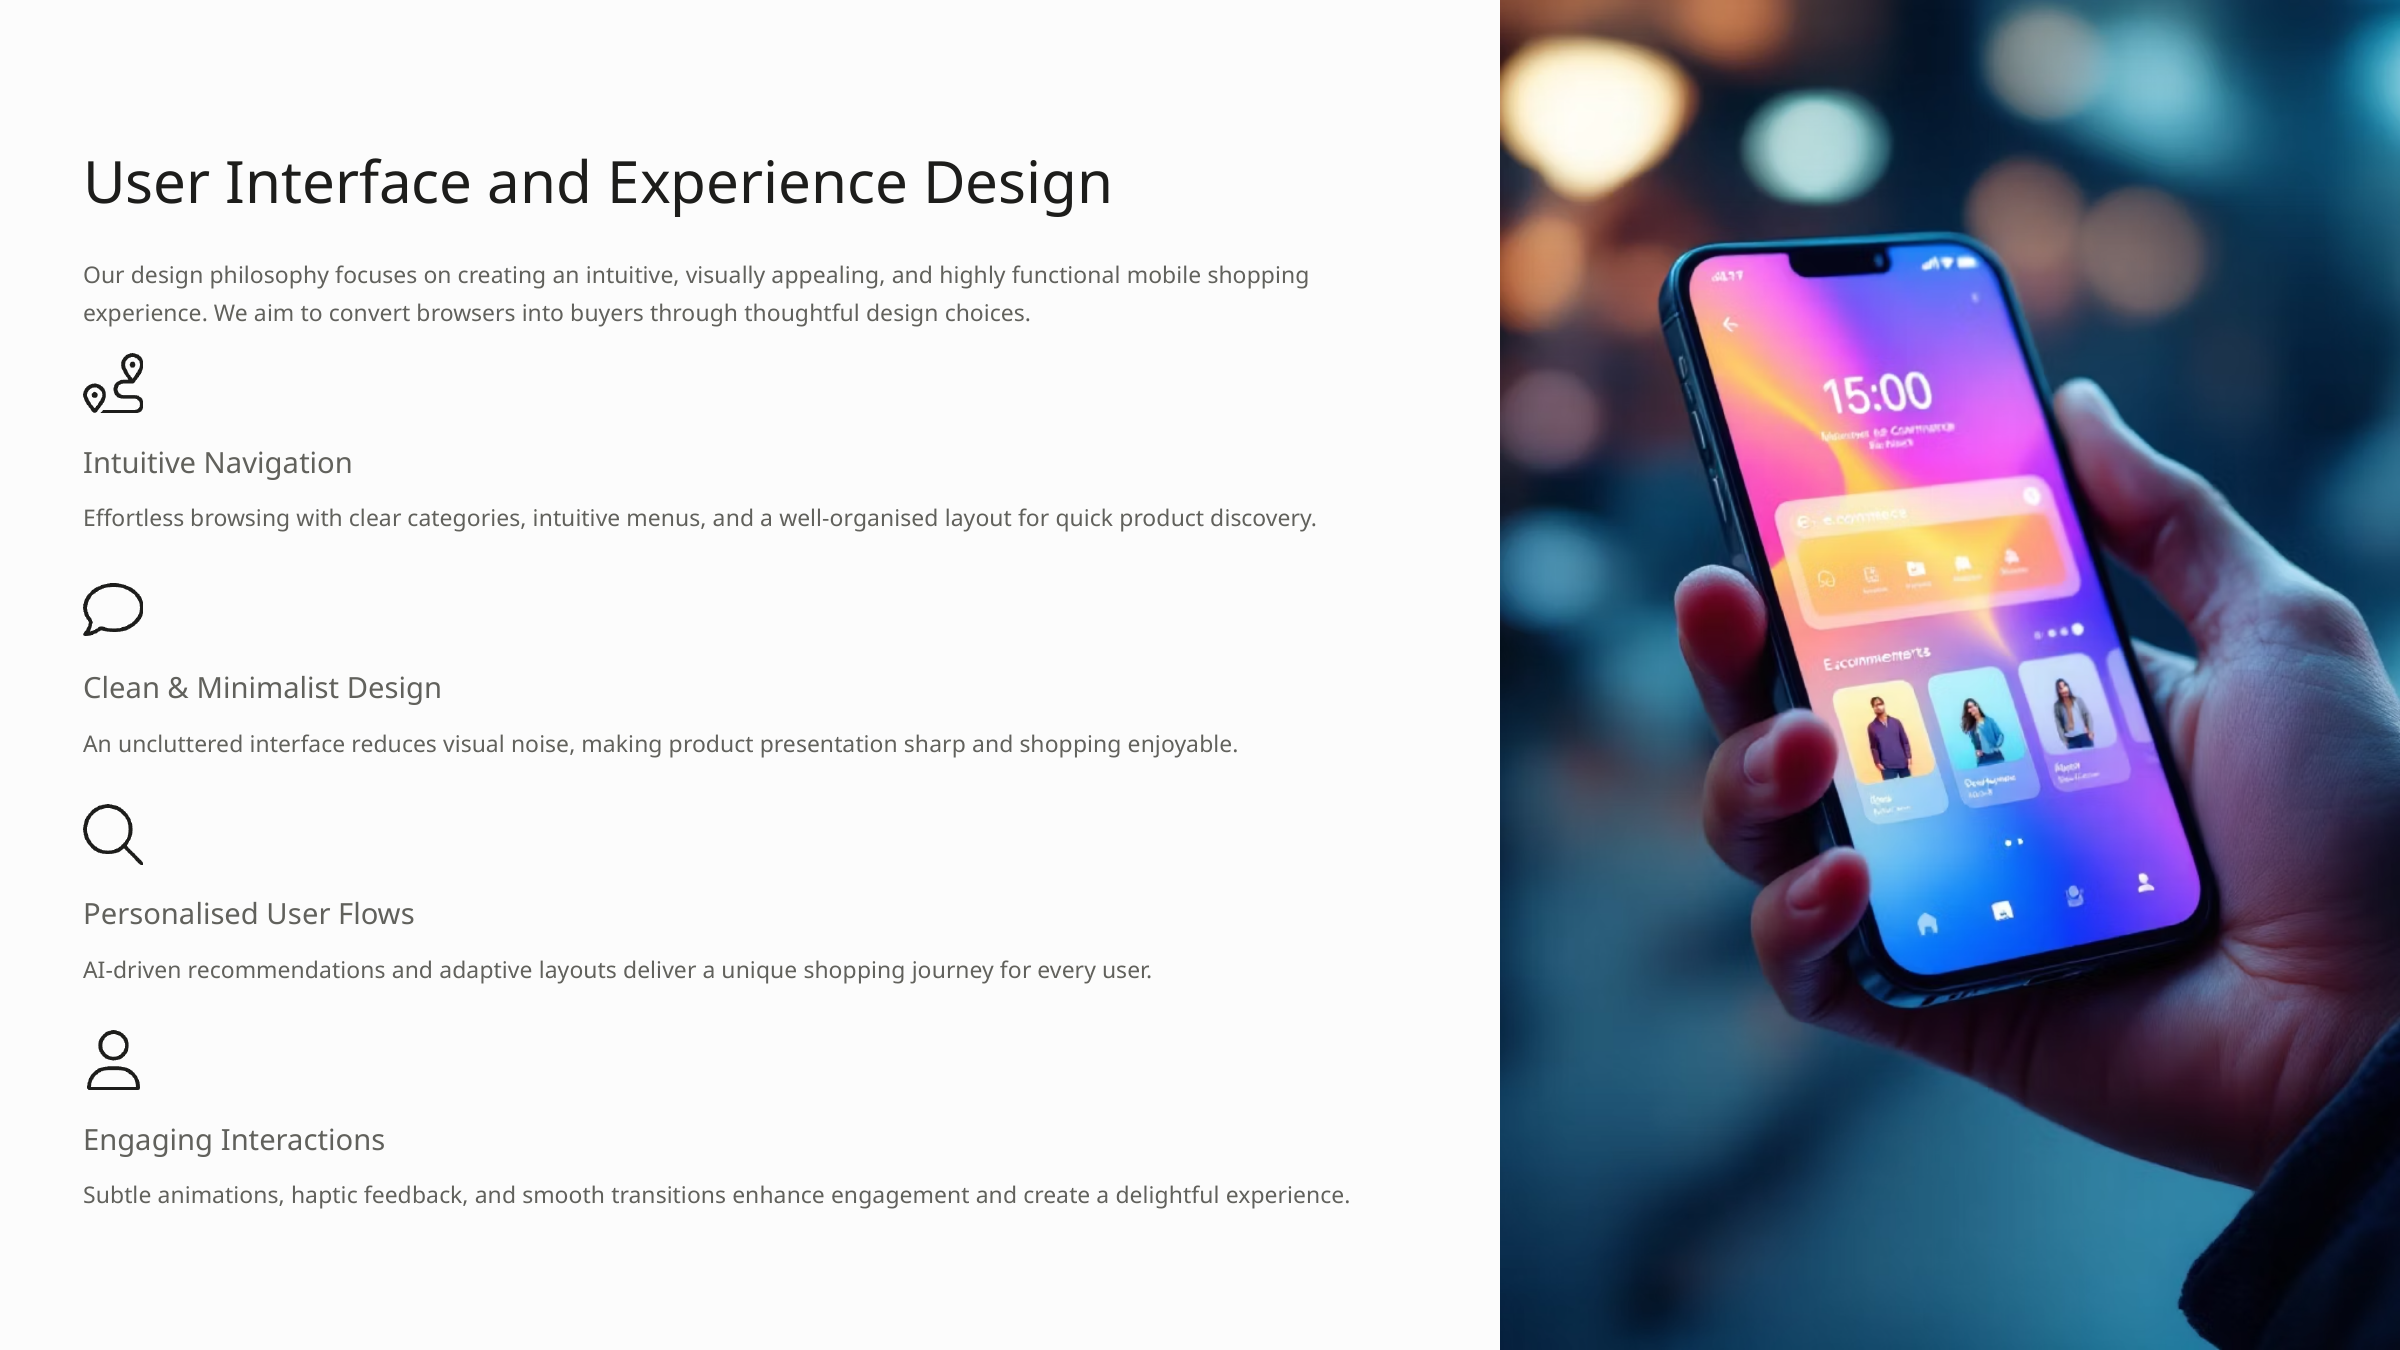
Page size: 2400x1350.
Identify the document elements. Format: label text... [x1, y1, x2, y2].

text_box Engaging Interactions [83, 1119, 419, 1157]
text_box An uncluttered interface reduces visual noise, making product presentation sharp and shopping enjoyable. [83, 719, 1417, 758]
text_box AI-driven recommendations and adaptive layouts deliver a unique shopping journey for every user. [83, 945, 1417, 984]
picture [83, 579, 143, 639]
picture [83, 804, 143, 865]
text_box Effortless browsing with clear categories, intuitive menus, and a well-organised layout for quick product discovery. [83, 493, 1417, 532]
picture [83, 1030, 143, 1091]
text_box User Interface and Experience Design [83, 141, 1221, 216]
text_box Personalised User Flows [83, 893, 453, 931]
picture [83, 353, 143, 413]
text_box Clean & Minimalist Design [83, 668, 477, 706]
picture [1499, 0, 2400, 1350]
text_box Our design philosophy focuses on creating an intuitive, visually appealing, and highly functional mobile shopping experience. We aim to convert browsers into buyers through thoughtful design choices. [83, 250, 1417, 327]
text_box Subtle animations, haptic feedback, and smooth transitions enhance engagement and create a delightful experience. [83, 1171, 1417, 1209]
text_box Intuitive Navigation [83, 442, 381, 480]
